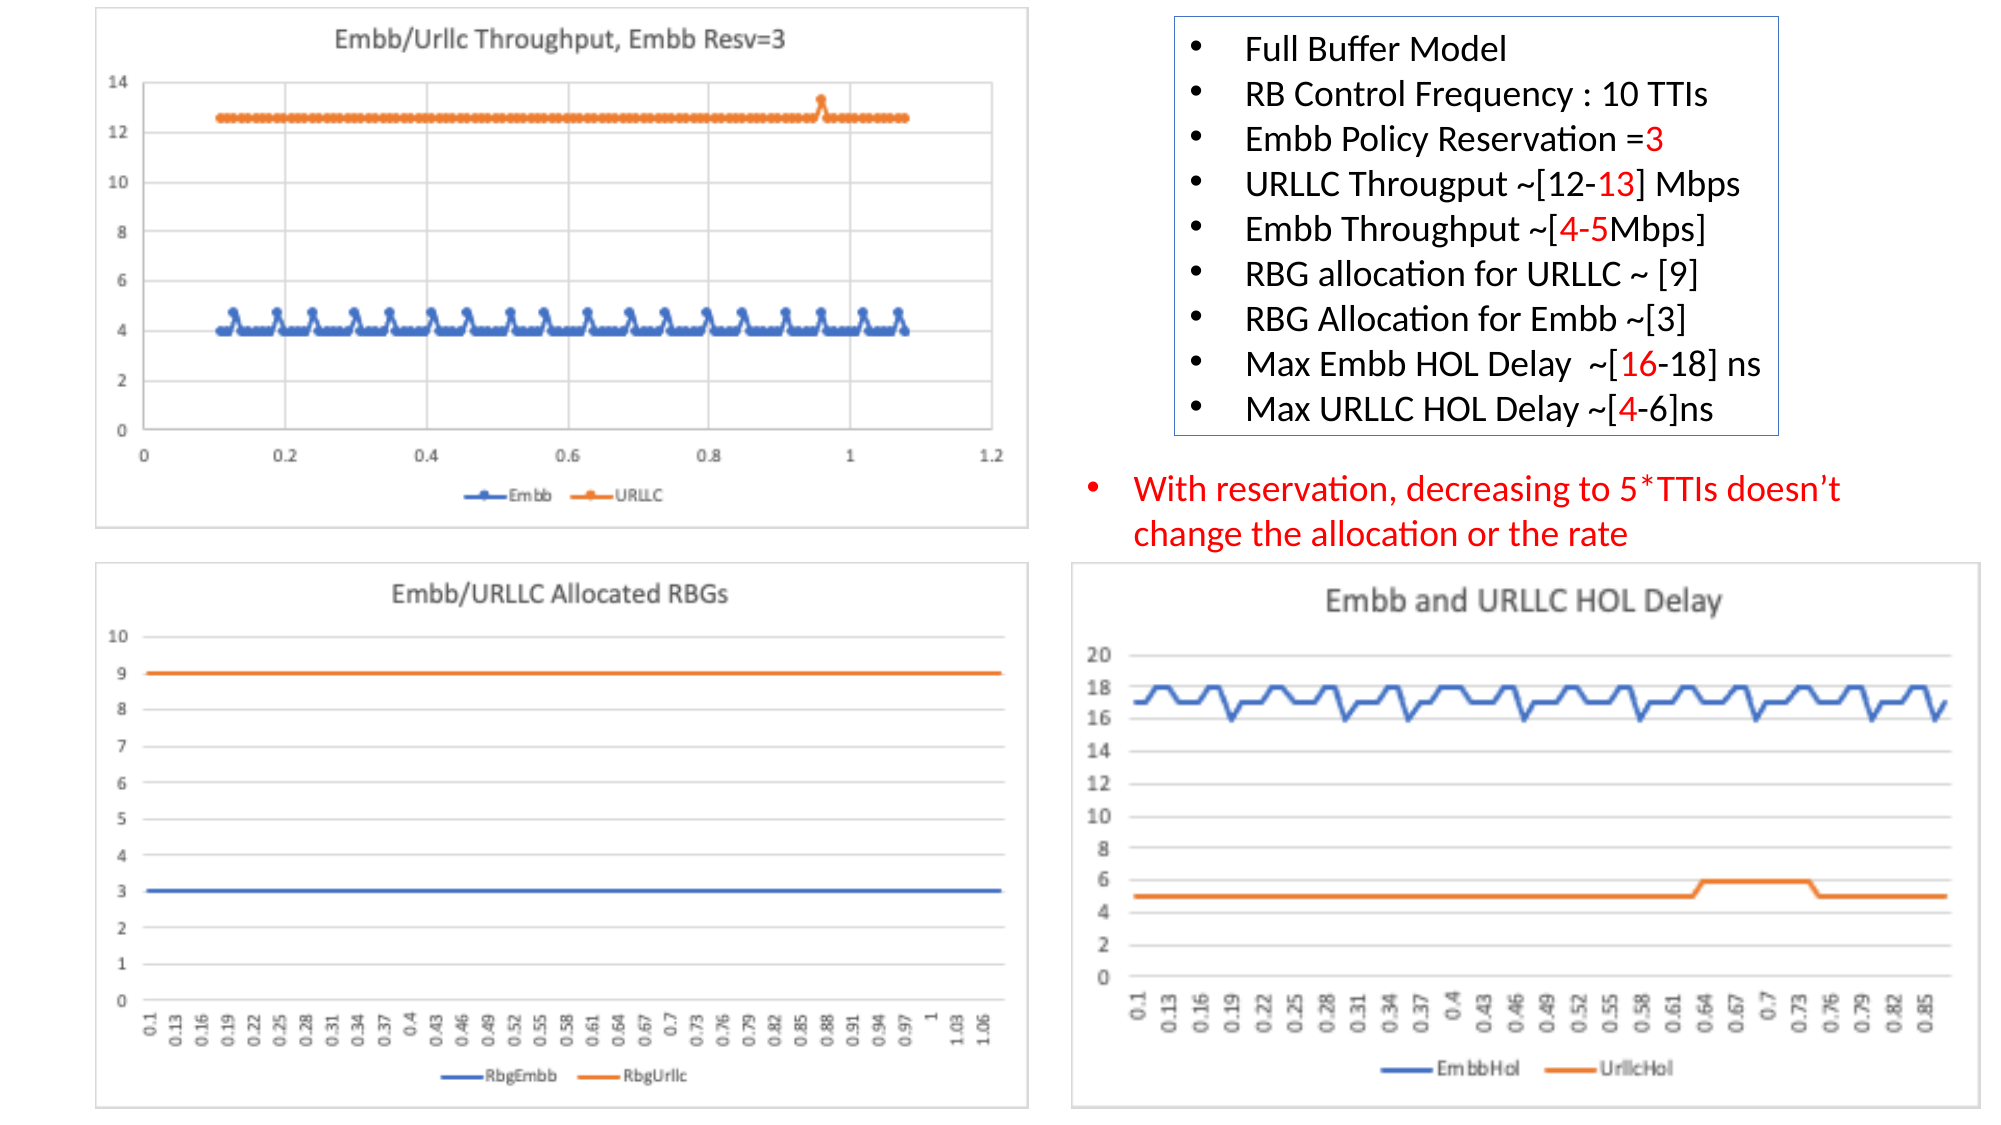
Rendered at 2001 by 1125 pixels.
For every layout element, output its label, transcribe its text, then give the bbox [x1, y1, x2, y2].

picture [1071, 562, 1981, 1109]
text_box With reservation, decreasing to 5*TTIs doesn’t change the allocation or the rate [1071, 456, 1947, 562]
picture [95, 7, 1029, 529]
text_box Full Buffer Model RB Control Frequency : 10 TTIs Embb Policy Reservation =3 URLLC Througput ~[12-13] Mbps Embb Throughput ~[4-5Mbps] RBG allocation for URLLC ~ [9] RBG Allocation for Embb ~[3] Max Embb HOL Delay ~[16-18] ns Max URLLC HOL Delay ~[4-6]ns [1174, 16, 1779, 436]
picture [95, 562, 1029, 1109]
